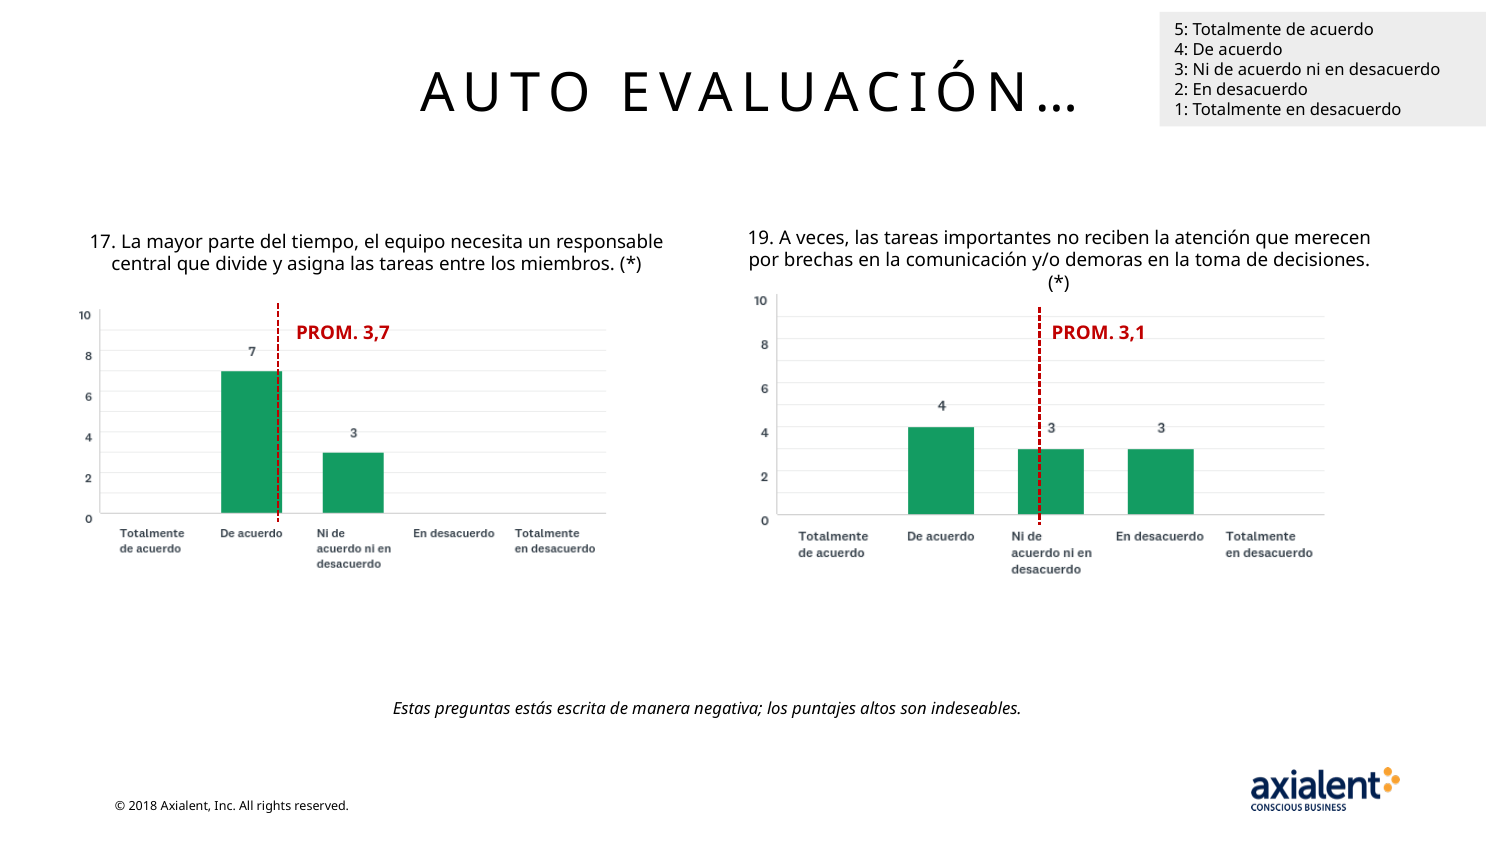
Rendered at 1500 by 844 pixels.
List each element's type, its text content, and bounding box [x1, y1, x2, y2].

text_box Estas preguntas estás escrita de manera negativa; los puntajes altos son indeseables. [282, 691, 1138, 726]
text_box 19. A veces, las tareas importantes no reciben la atención que merecen por brechas en la comunicación y/o demoras en la toma de decisiones. (*) [731, 218, 1387, 301]
picture [746, 287, 1333, 583]
title Auto evaluación… [99, 56, 1159, 123]
text_box 5: Totalmente de acuerdo 4: De acuerdo 3: Ni de acuerdo ni en desacuerdo 2: En desacuerdo 1: Totalmente en desacuerdo [1159, 11, 1486, 127]
picture [71, 522, 617, 577]
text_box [48, 222, 705, 522]
picture [1251, 767, 1400, 811]
